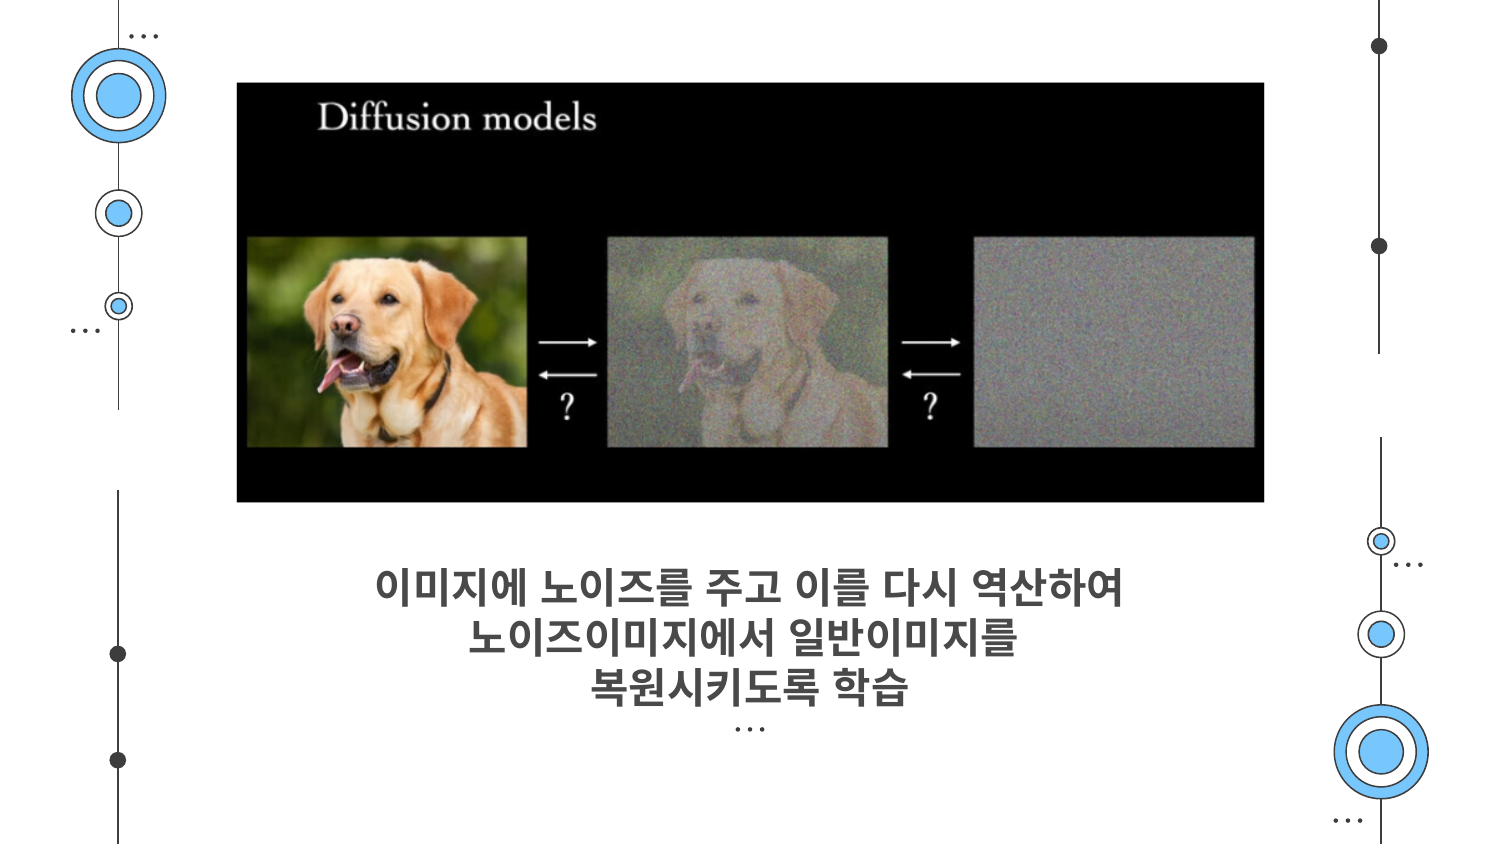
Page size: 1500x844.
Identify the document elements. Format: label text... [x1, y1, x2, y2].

picture [227, 74, 1273, 510]
title 이미지에 노이즈를 주고 이를 다시 역산하여 노이즈이미지에서 일반이미지를 복원시키도록 학습 [292, 546, 1208, 753]
